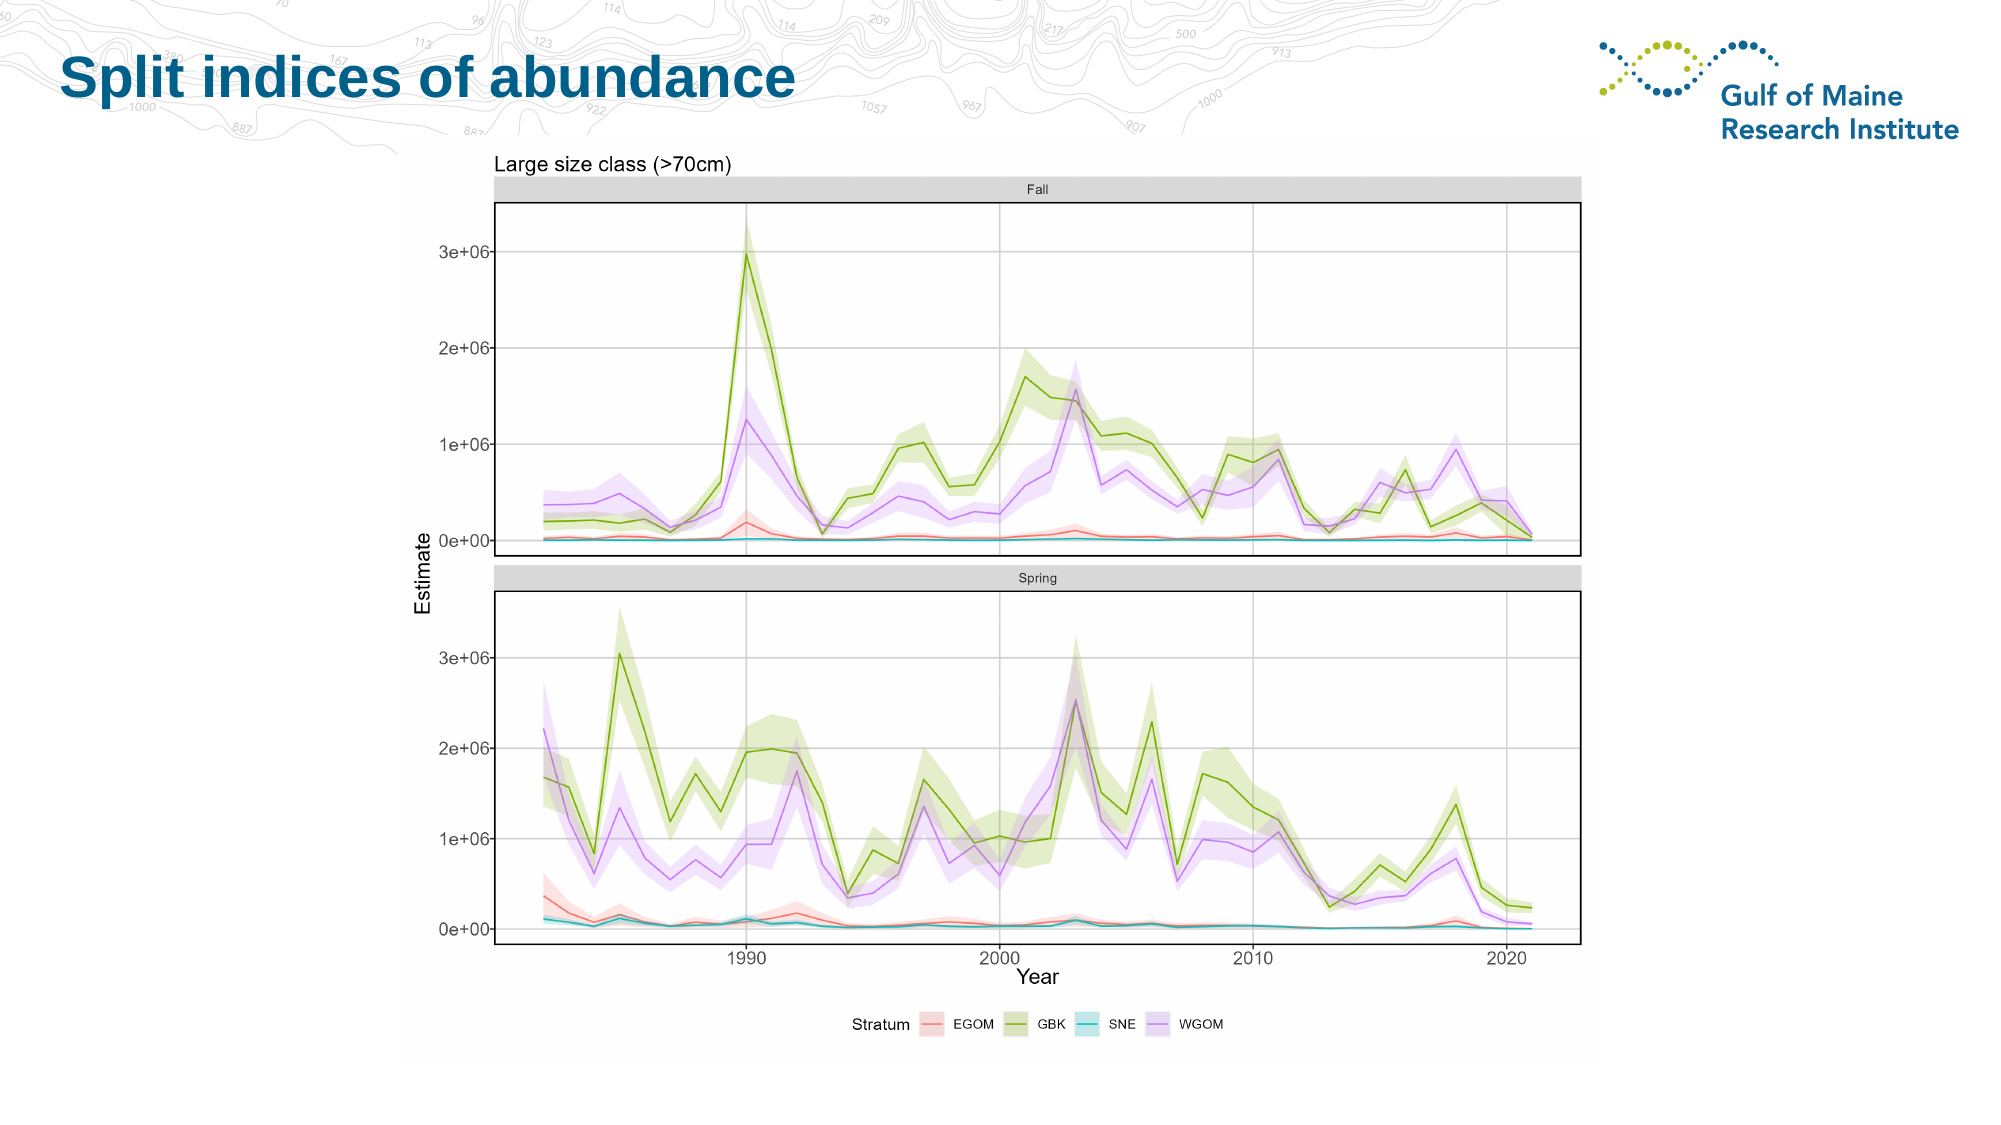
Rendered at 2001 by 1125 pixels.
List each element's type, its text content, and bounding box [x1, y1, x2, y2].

title Split indices of abundance [44, 31, 1643, 136]
picture [0, 0, 2000, 1125]
